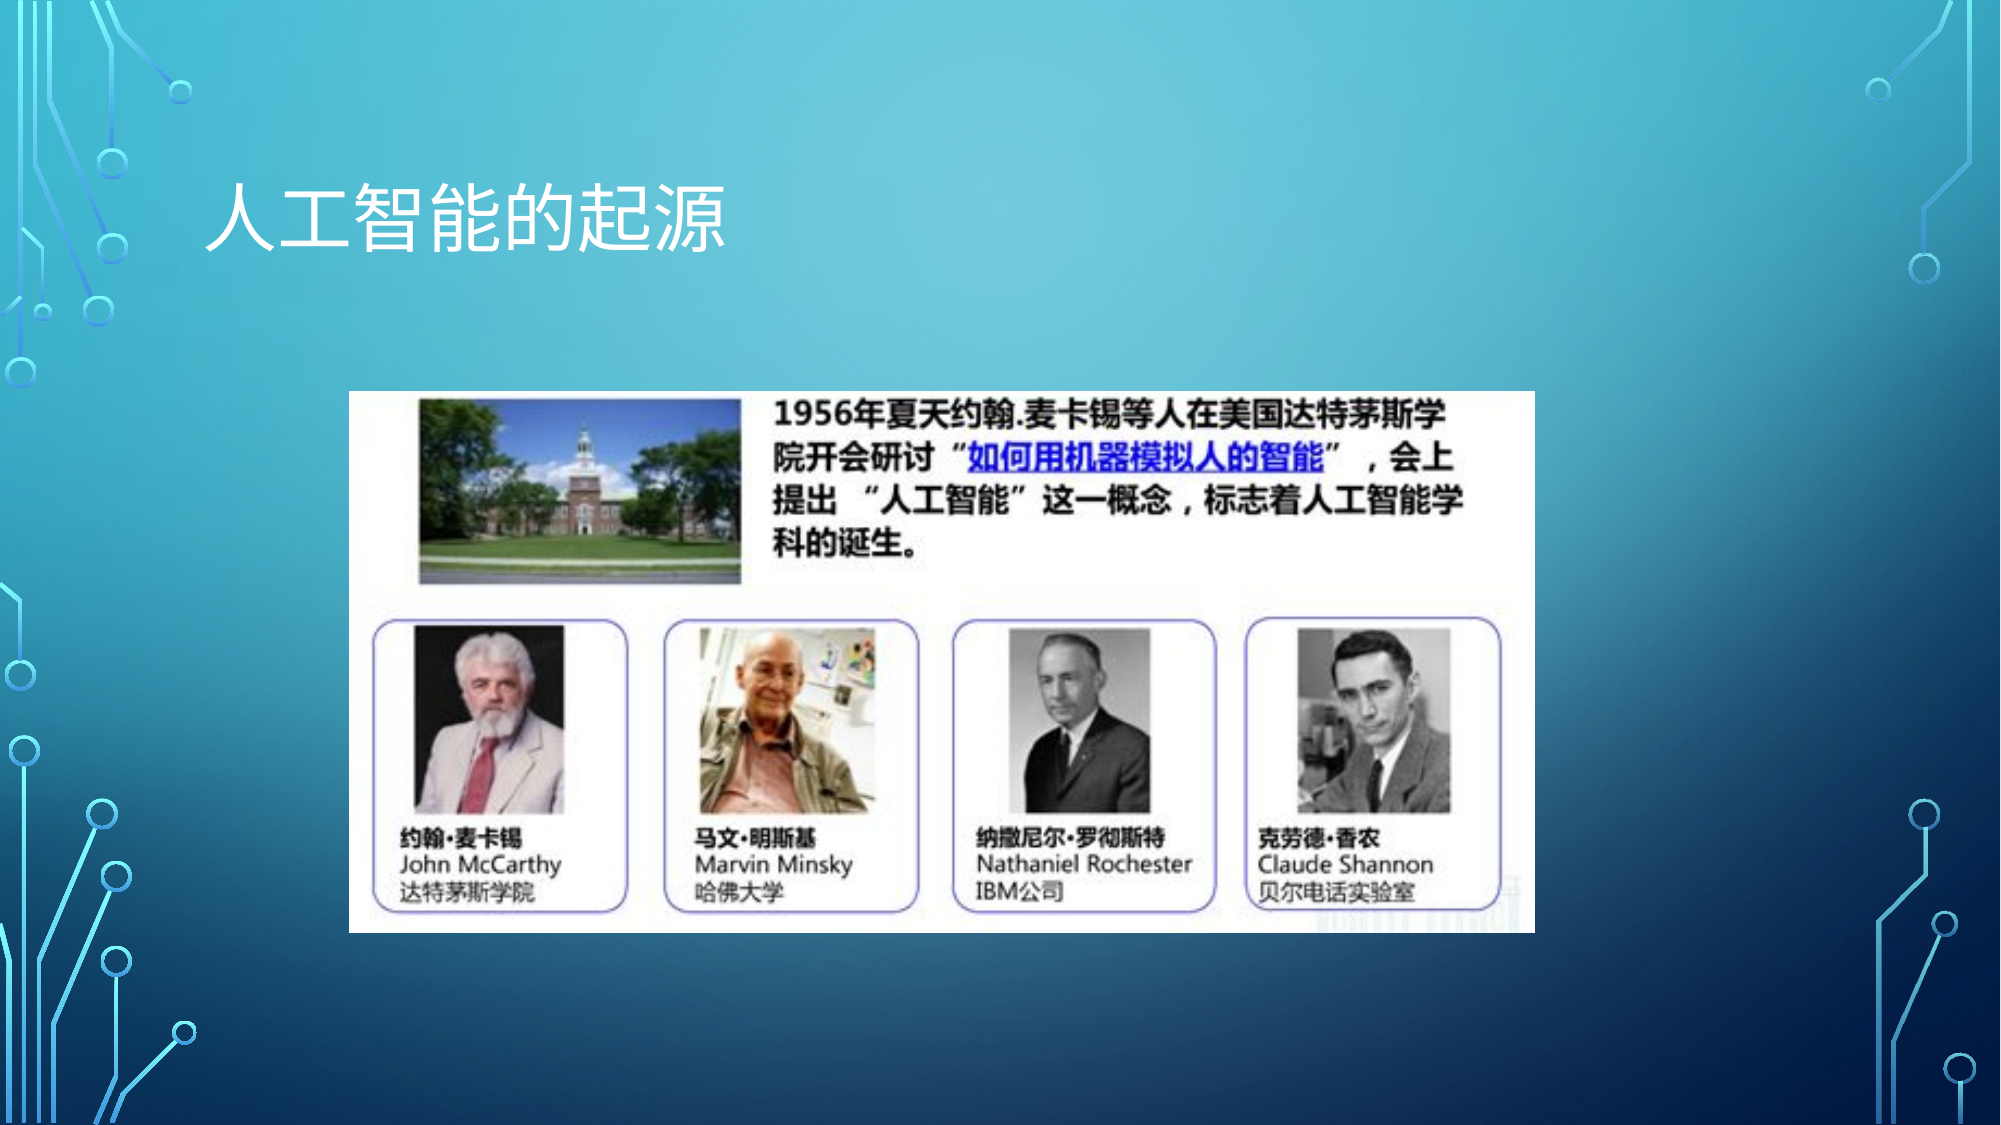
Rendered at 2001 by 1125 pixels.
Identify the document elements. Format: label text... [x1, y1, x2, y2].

picture [349, 391, 1535, 933]
title 人工智能的起源 [187, 101, 1813, 344]
